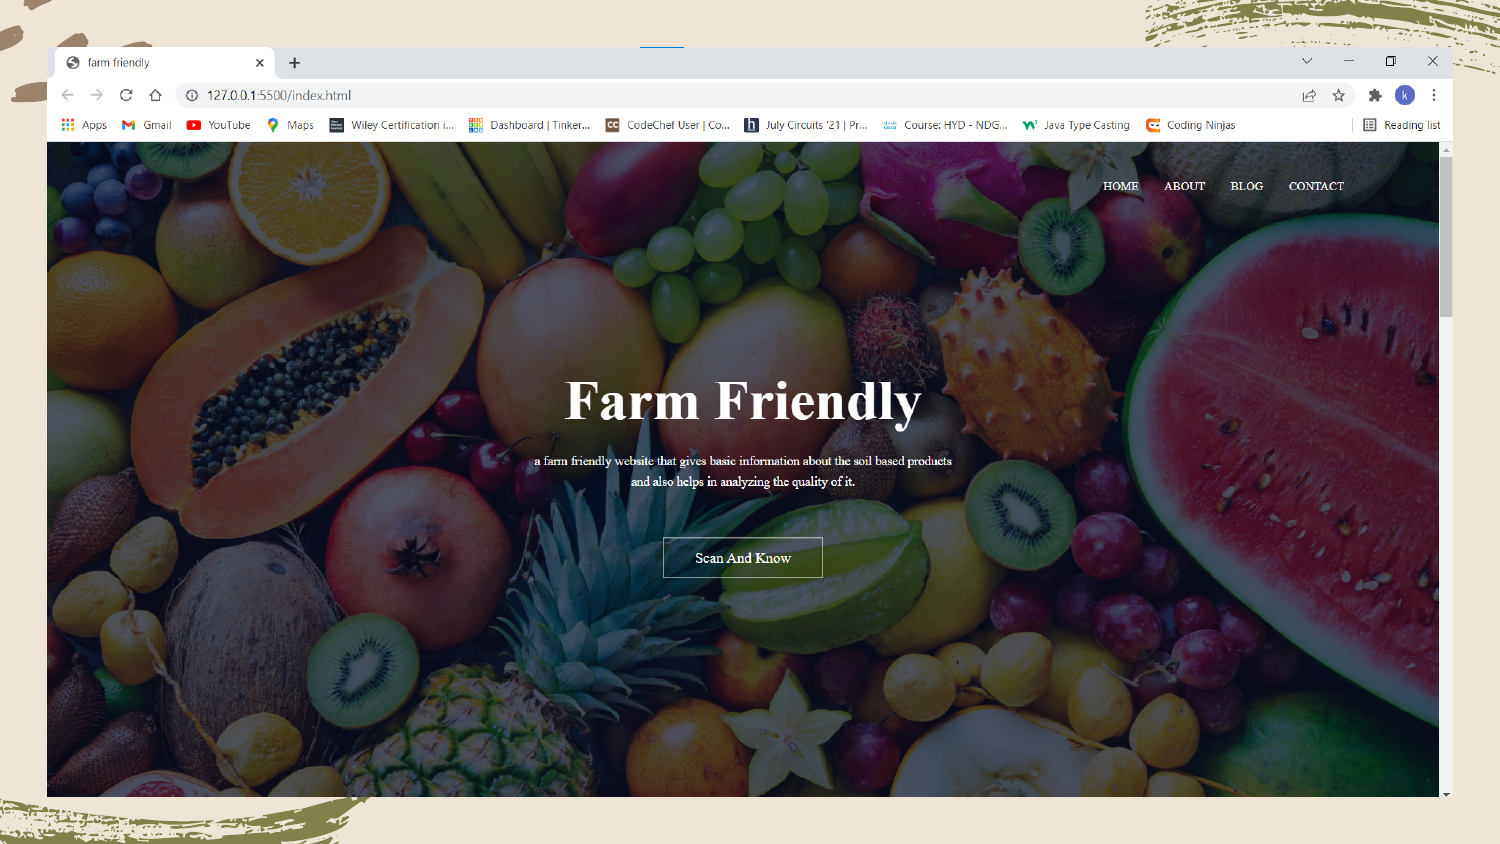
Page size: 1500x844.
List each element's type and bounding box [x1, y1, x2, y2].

picture [47, 46, 1453, 797]
